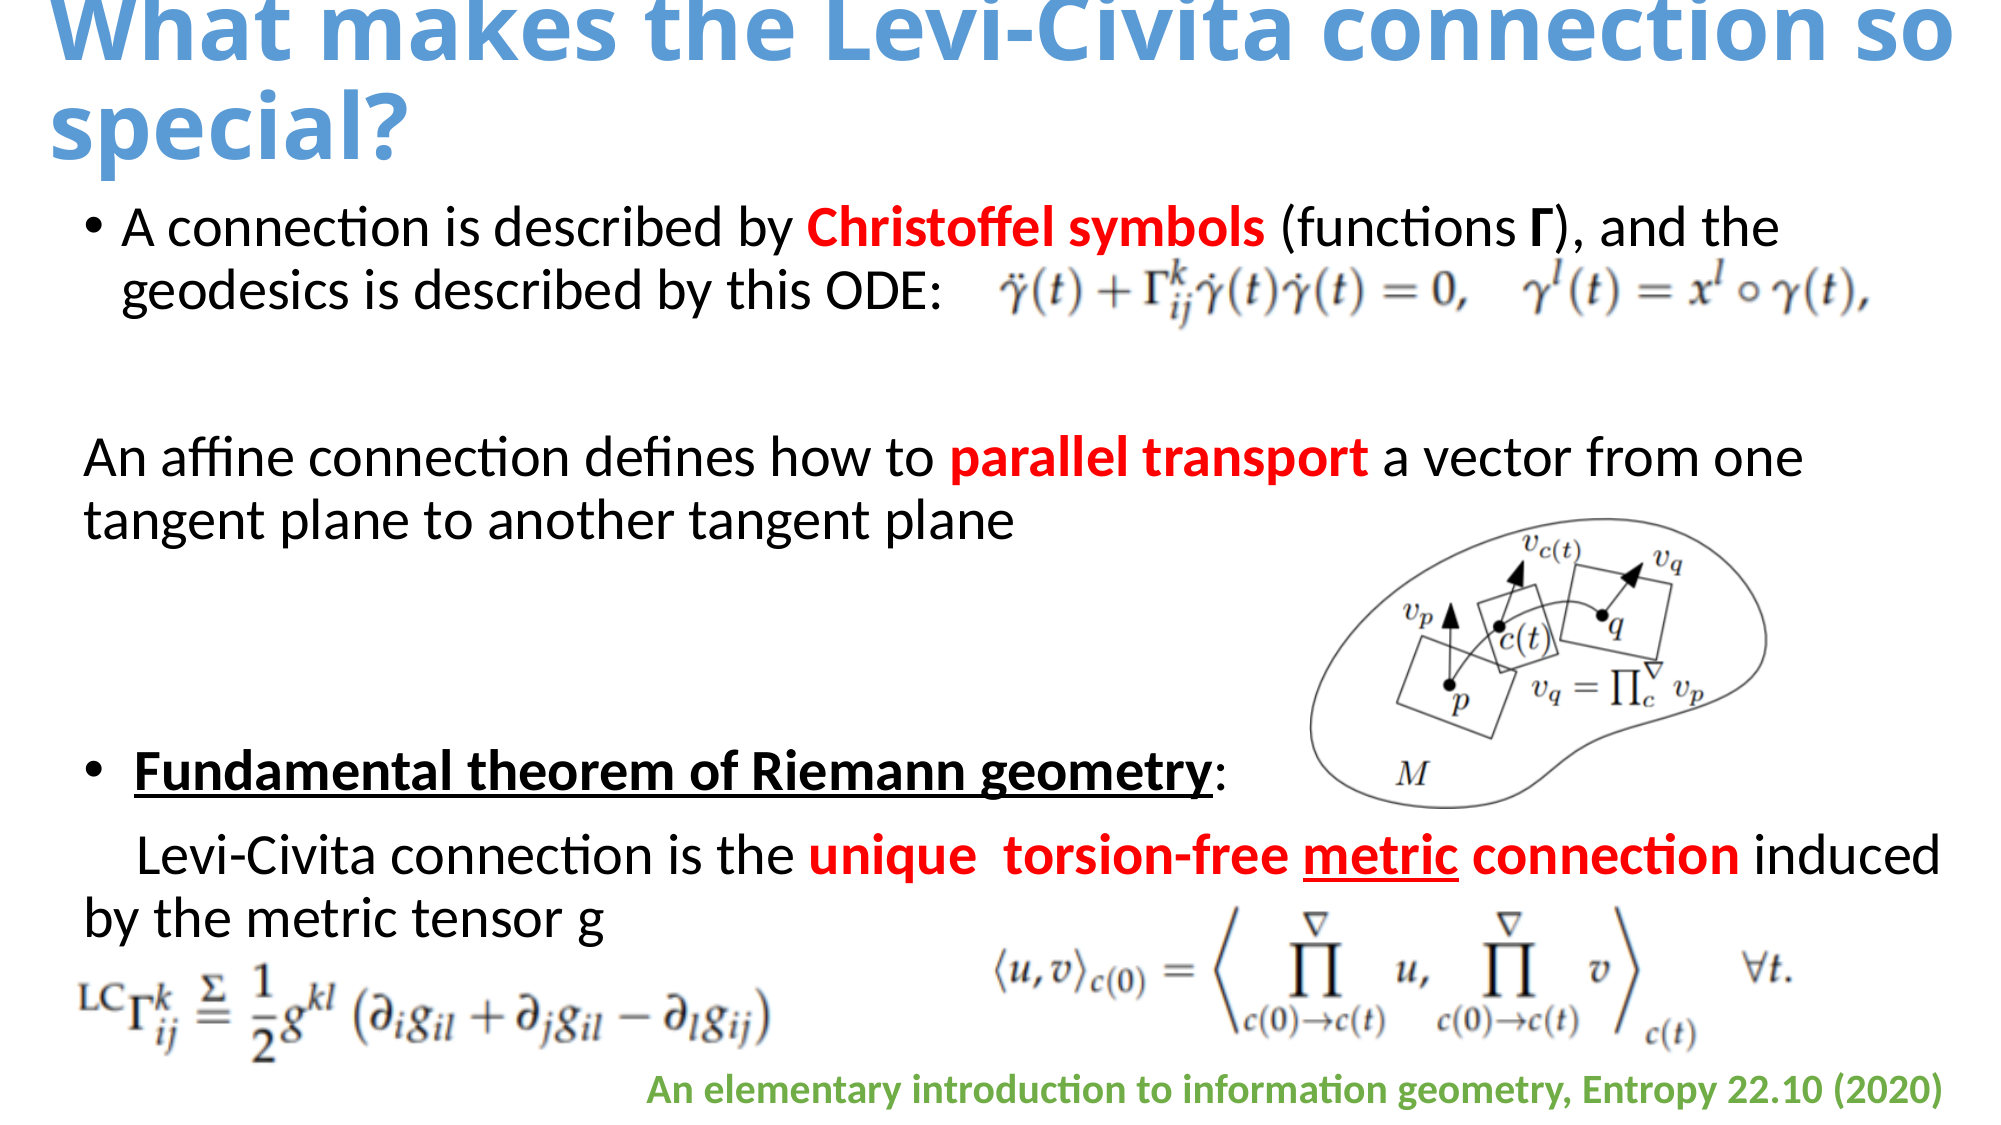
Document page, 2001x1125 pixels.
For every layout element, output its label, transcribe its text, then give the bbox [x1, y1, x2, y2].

text_box An elementary introduction to information geometry, Entropy 22.10 (2020) [631, 1054, 2000, 1120]
picture [1309, 517, 1768, 809]
title What makes the Levi-Civita connection so special? [34, 0, 1986, 189]
picture [973, 889, 1814, 1070]
list A connection is described by Christoffel symbols (functions Γ), and the geodesics is described by this ODE: An affine connection defines how to parallel transport a vector from one tangent plane to another tangent plane Fundamental theorem of Riemann geometry: Levi-Civita connection is the unique torsion-free metric connection induced by the metric tensor g [68, 188, 1967, 1054]
picture [48, 939, 779, 1074]
picture [979, 231, 1941, 355]
